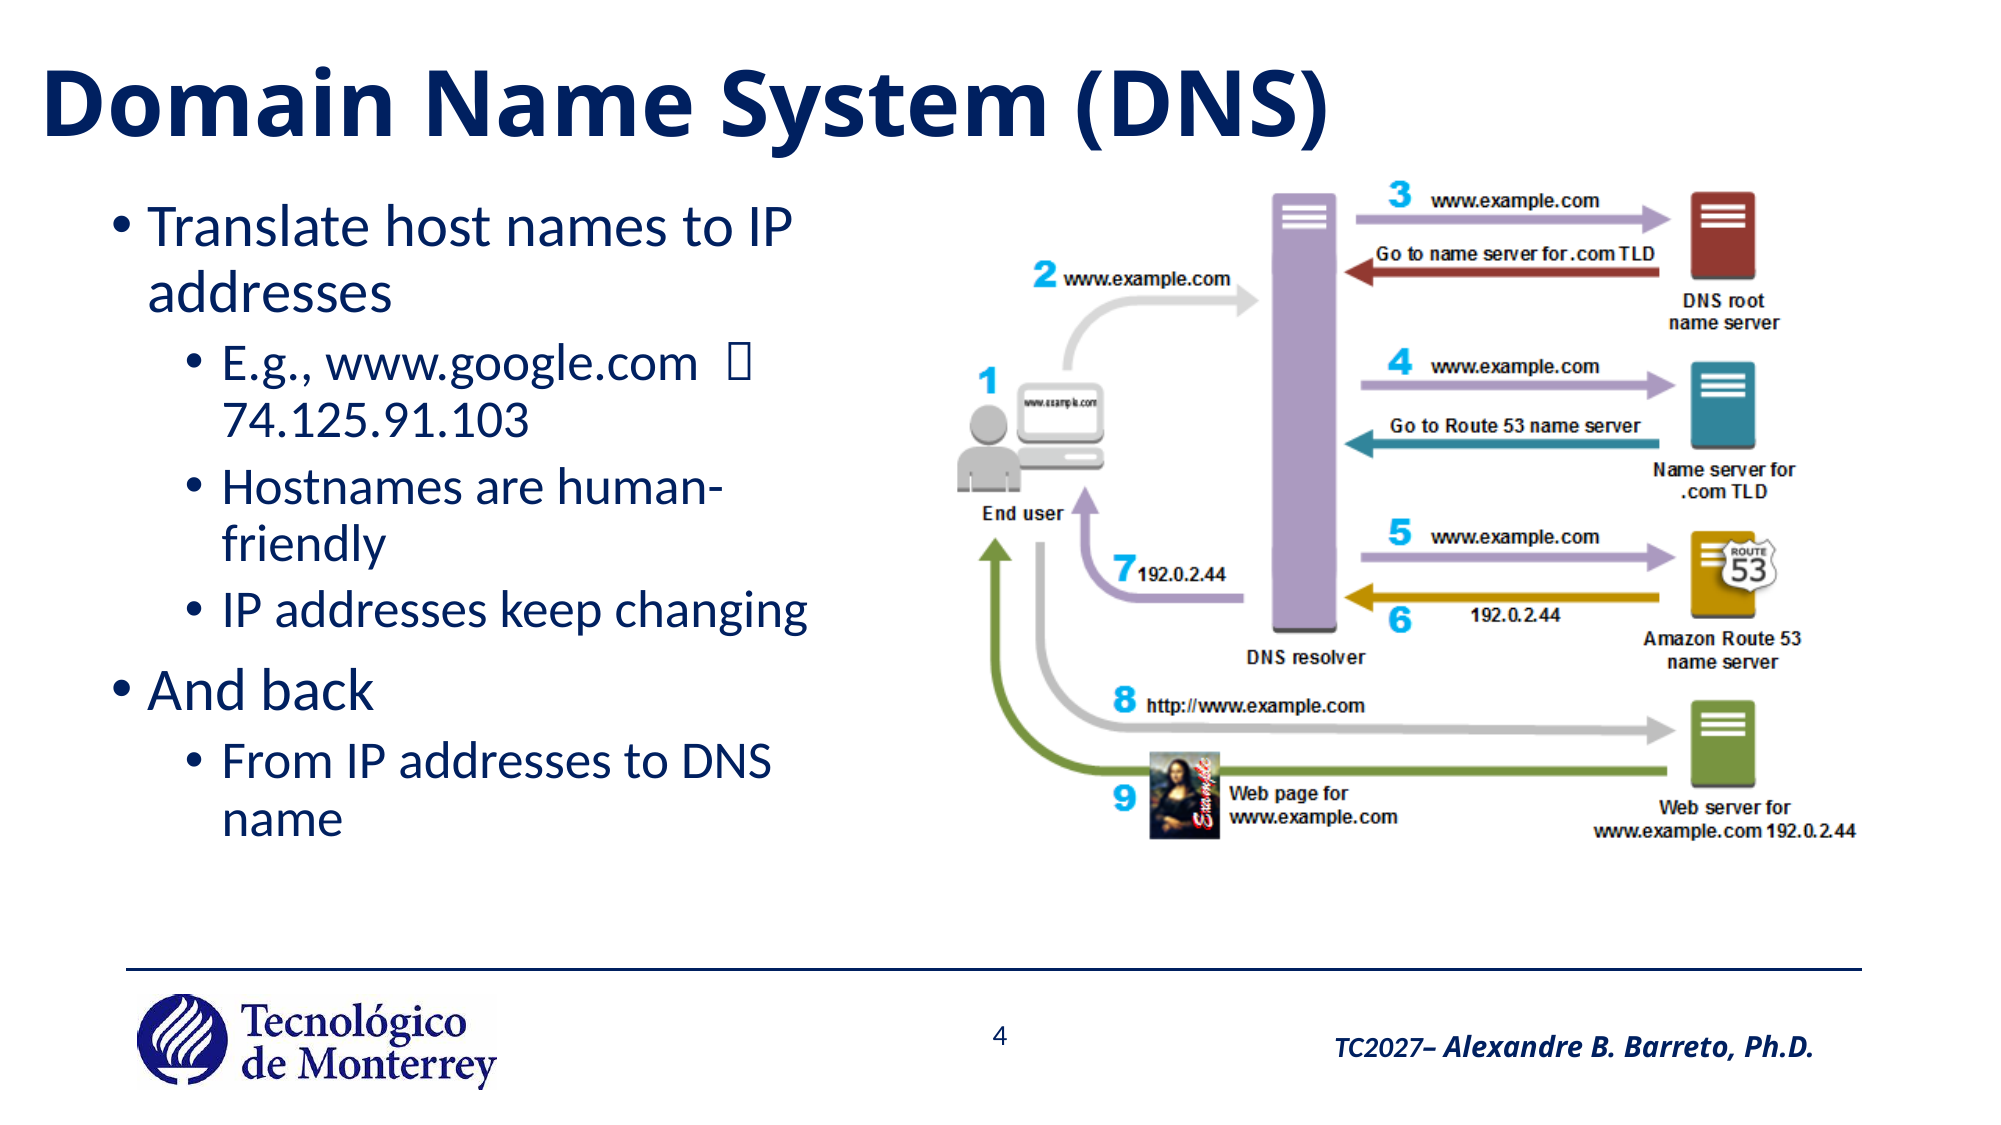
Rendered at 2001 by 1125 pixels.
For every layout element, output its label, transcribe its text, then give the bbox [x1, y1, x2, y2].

picture [137, 994, 497, 1090]
picture [956, 156, 1866, 853]
list Translate host names to IP addresses E.g., www.google.com  74.125.91.103 Hostnames are human-friendly IP addresses keep changing And back From IP addresses to DNS name [95, 186, 841, 862]
title Domain Name System (DNS) [24, 43, 1750, 170]
